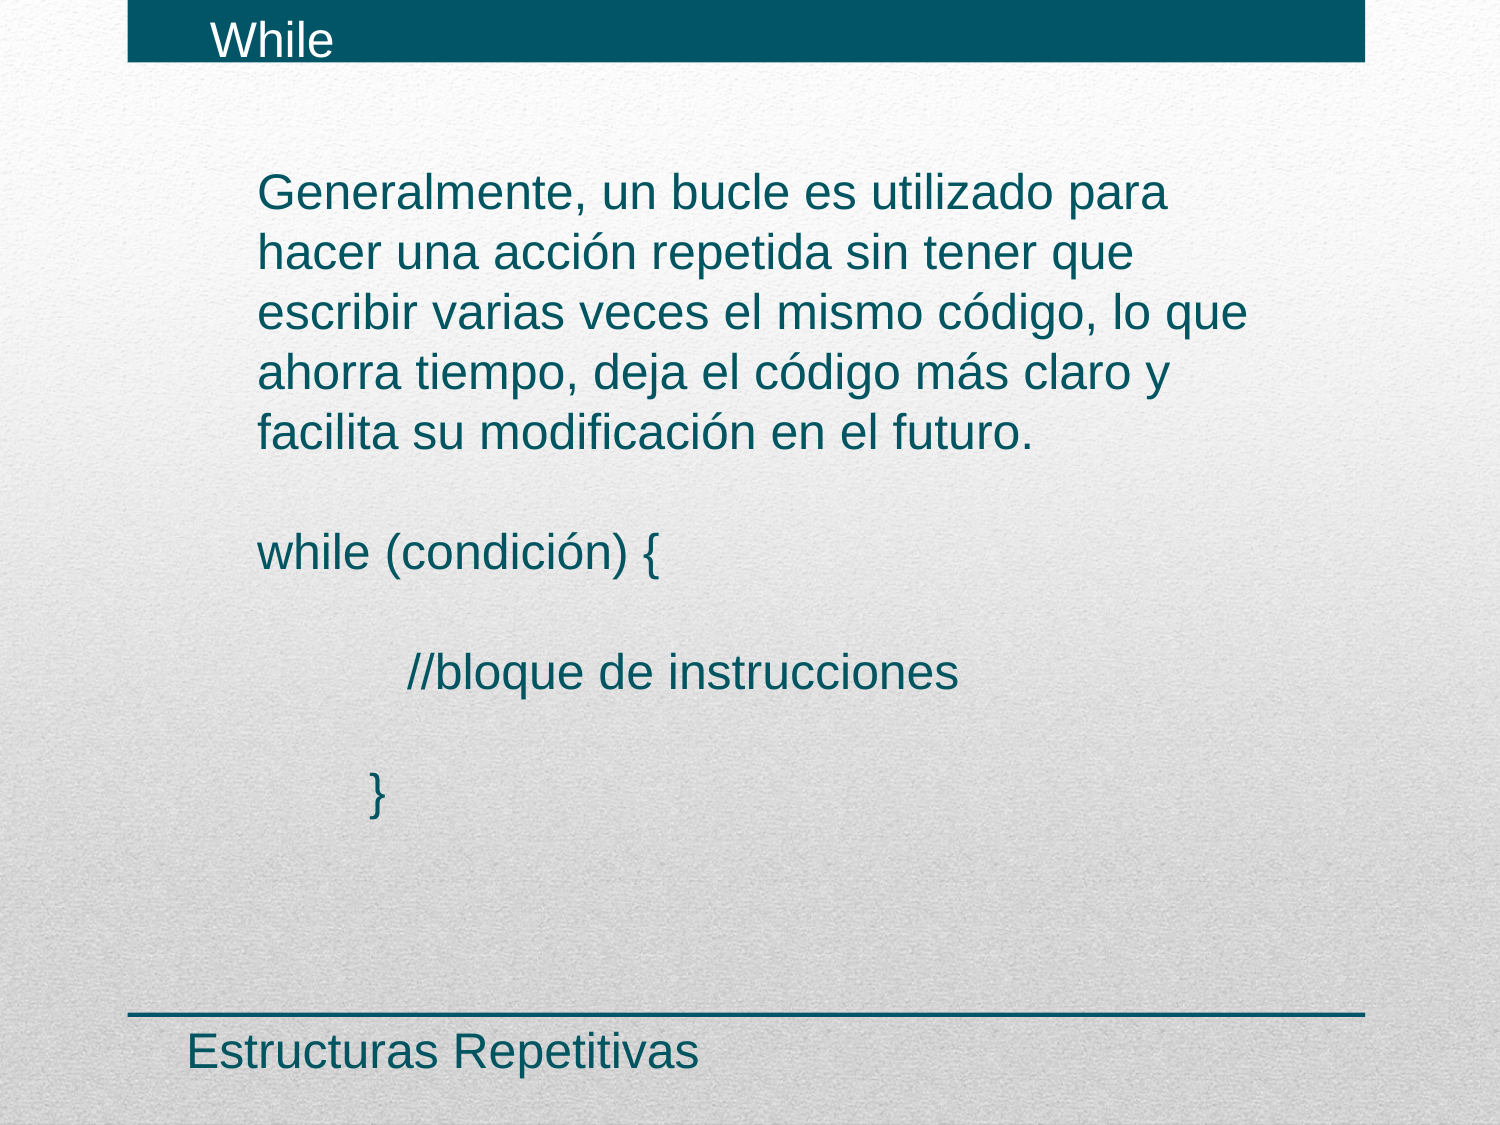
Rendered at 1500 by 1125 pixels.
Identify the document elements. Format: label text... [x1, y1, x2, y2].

text_box While [194, 0, 715, 75]
picture [0, 0, 1500, 1125]
text_box Generalmente, un bucle es utilizado para hacer una acción repetida sin tener que escribir varias veces el mismo código, lo que ahorra tiempo, deja el código más claro y facilita su modificación en el futuro. while (condición) { //bloque de instrucciones } [242, 151, 1306, 834]
text_box Estructuras Repetitivas [171, 1011, 1034, 1087]
